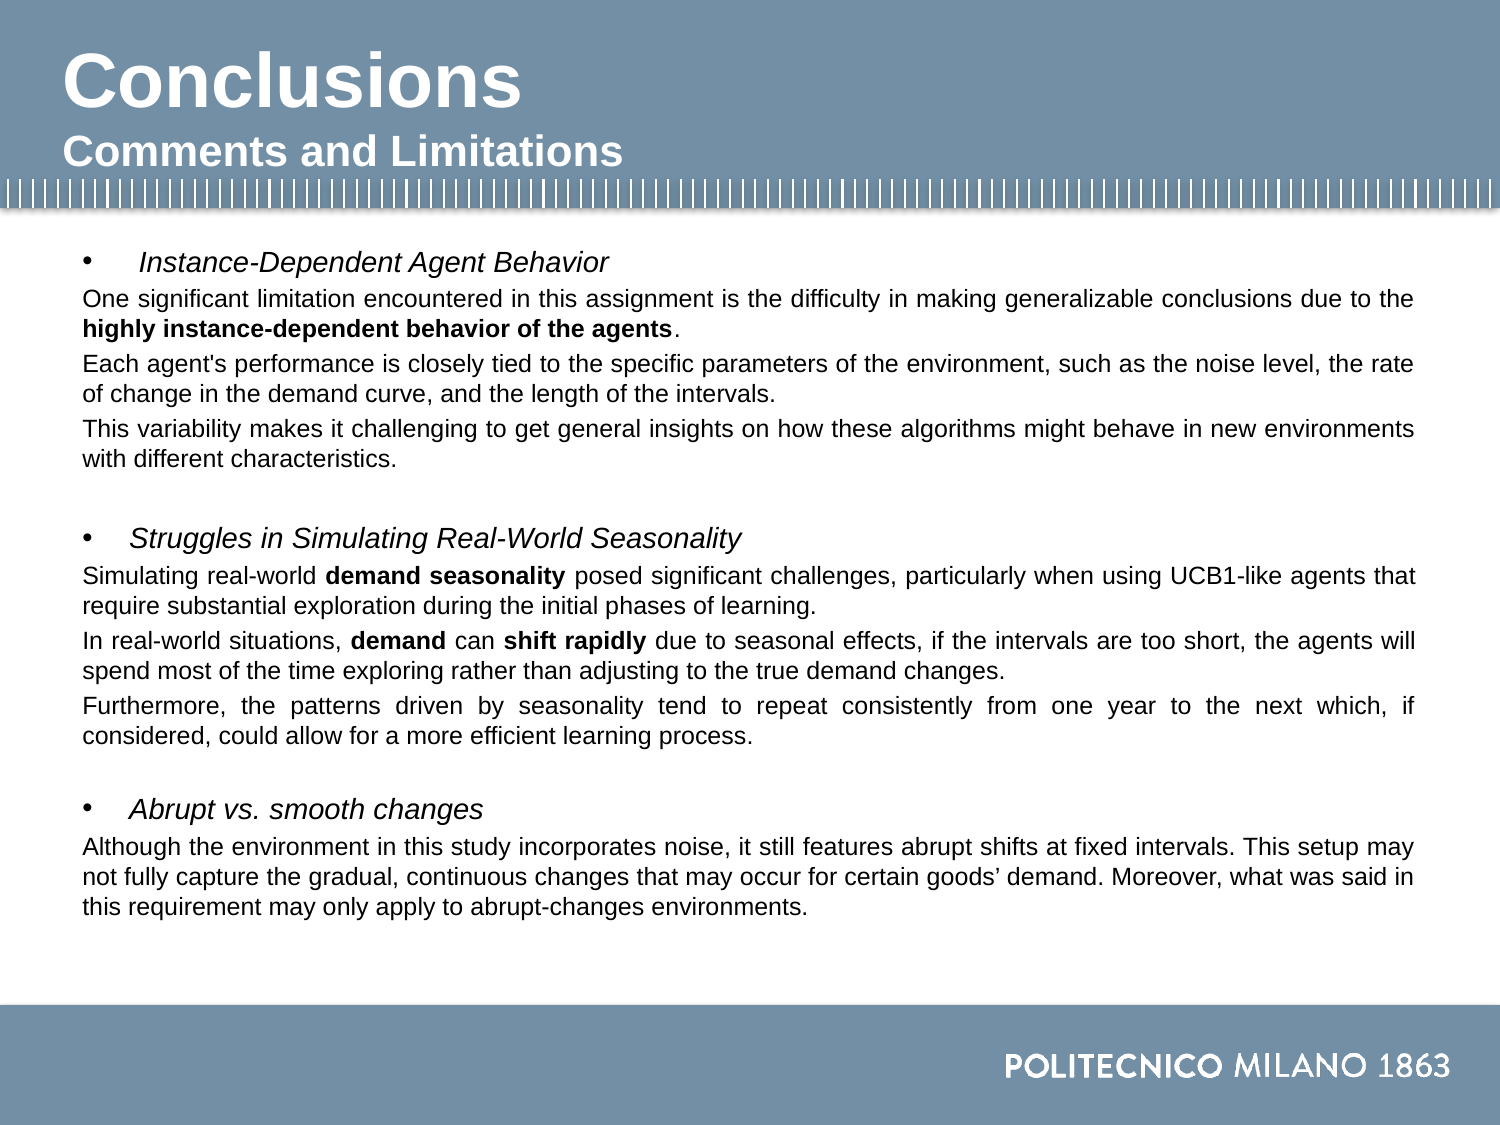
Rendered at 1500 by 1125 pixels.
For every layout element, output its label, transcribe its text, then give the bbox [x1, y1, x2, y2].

picture [999, 1041, 1456, 1089]
list Instance-Dependent Agent Behavior One significant limitation encountered in this assignment is the difficulty in making generalizable conclusions due to the highly instance-dependent behavior of the agents. Each agent's performance is closely tied to the specific parameters of the environment, such as the noise level, the rate of change in the demand curve, and the length of the intervals. This variability makes it challenging to get general insights on how these algorithms might behave in new environments with different characteristics. Struggles in Simulating Real-World Seasonality Simulating real-world demand seasonality posed significant challenges, particularly when using UCB1-like agents that require substantial exploration during the initial phases of learning. In real-world situations, demand can shift rapidly due to seasonal effects, if the intervals are too short, the agents will spend most of the time exploring rather than adjusting to the true demand changes. Furthermore, the patterns driven by seasonality tend to repeat consistently from one year to the next which, if considered, could allow for a more efficient learning process. Abrupt vs. smooth changes Although the environment in this study incorporates noise, it still features abrupt shifts at fixed intervals. This setup may not fully capture the gradual, continuous changes that may occur for certain goods’ demand. Moreover, what was said in this requirement may only apply to abrupt-changes environments. [67, 235, 1433, 978]
text_box Conclusions Comments and Limitations [47, 22, 1455, 190]
